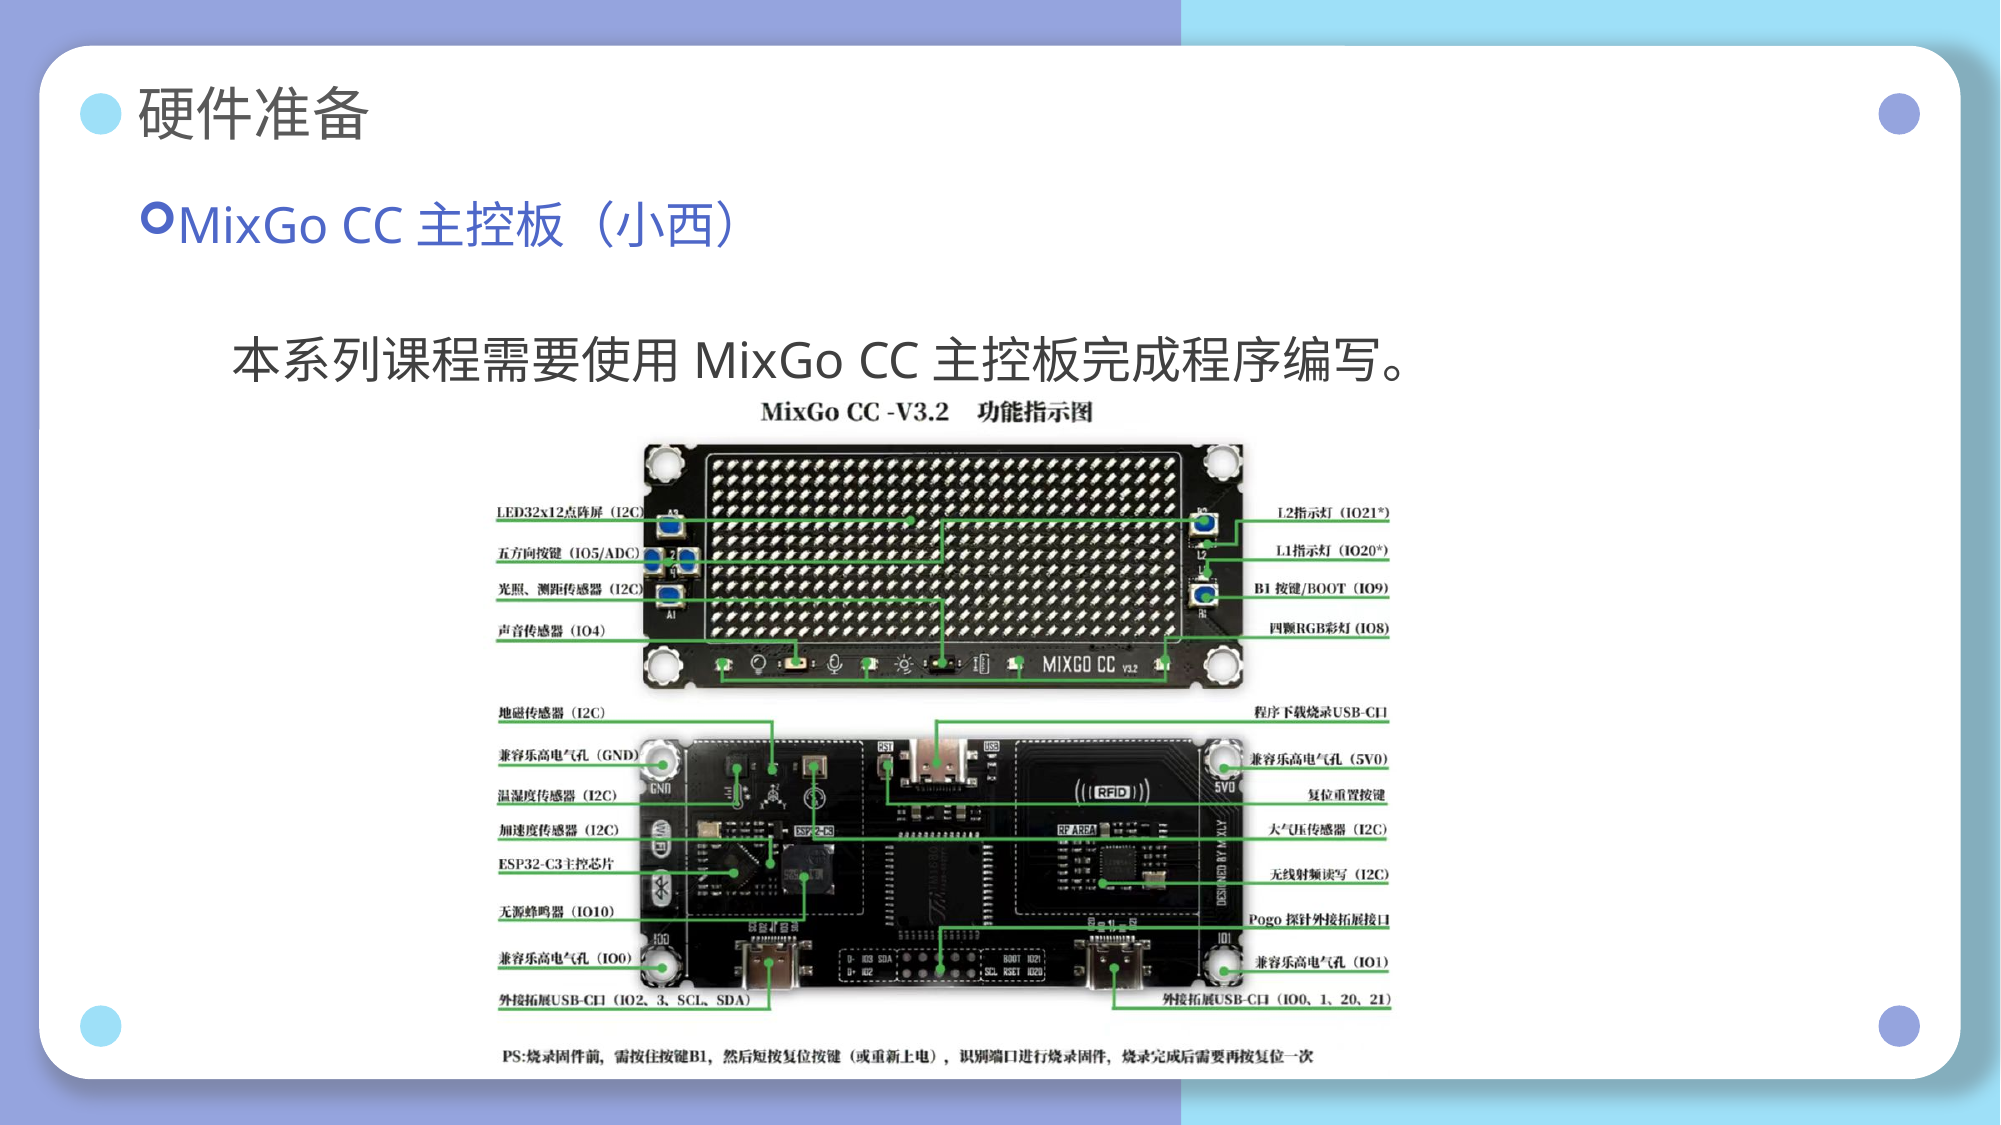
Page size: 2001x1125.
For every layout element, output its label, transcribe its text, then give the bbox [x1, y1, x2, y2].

list MixGo CC主控板（小西） [137, 185, 976, 262]
picture [483, 382, 1400, 1077]
text_box 本系列课程需要使用MixGo CC主控板完成程序编写。 [216, 291, 1964, 396]
title 硬件准备 [137, 77, 976, 157]
